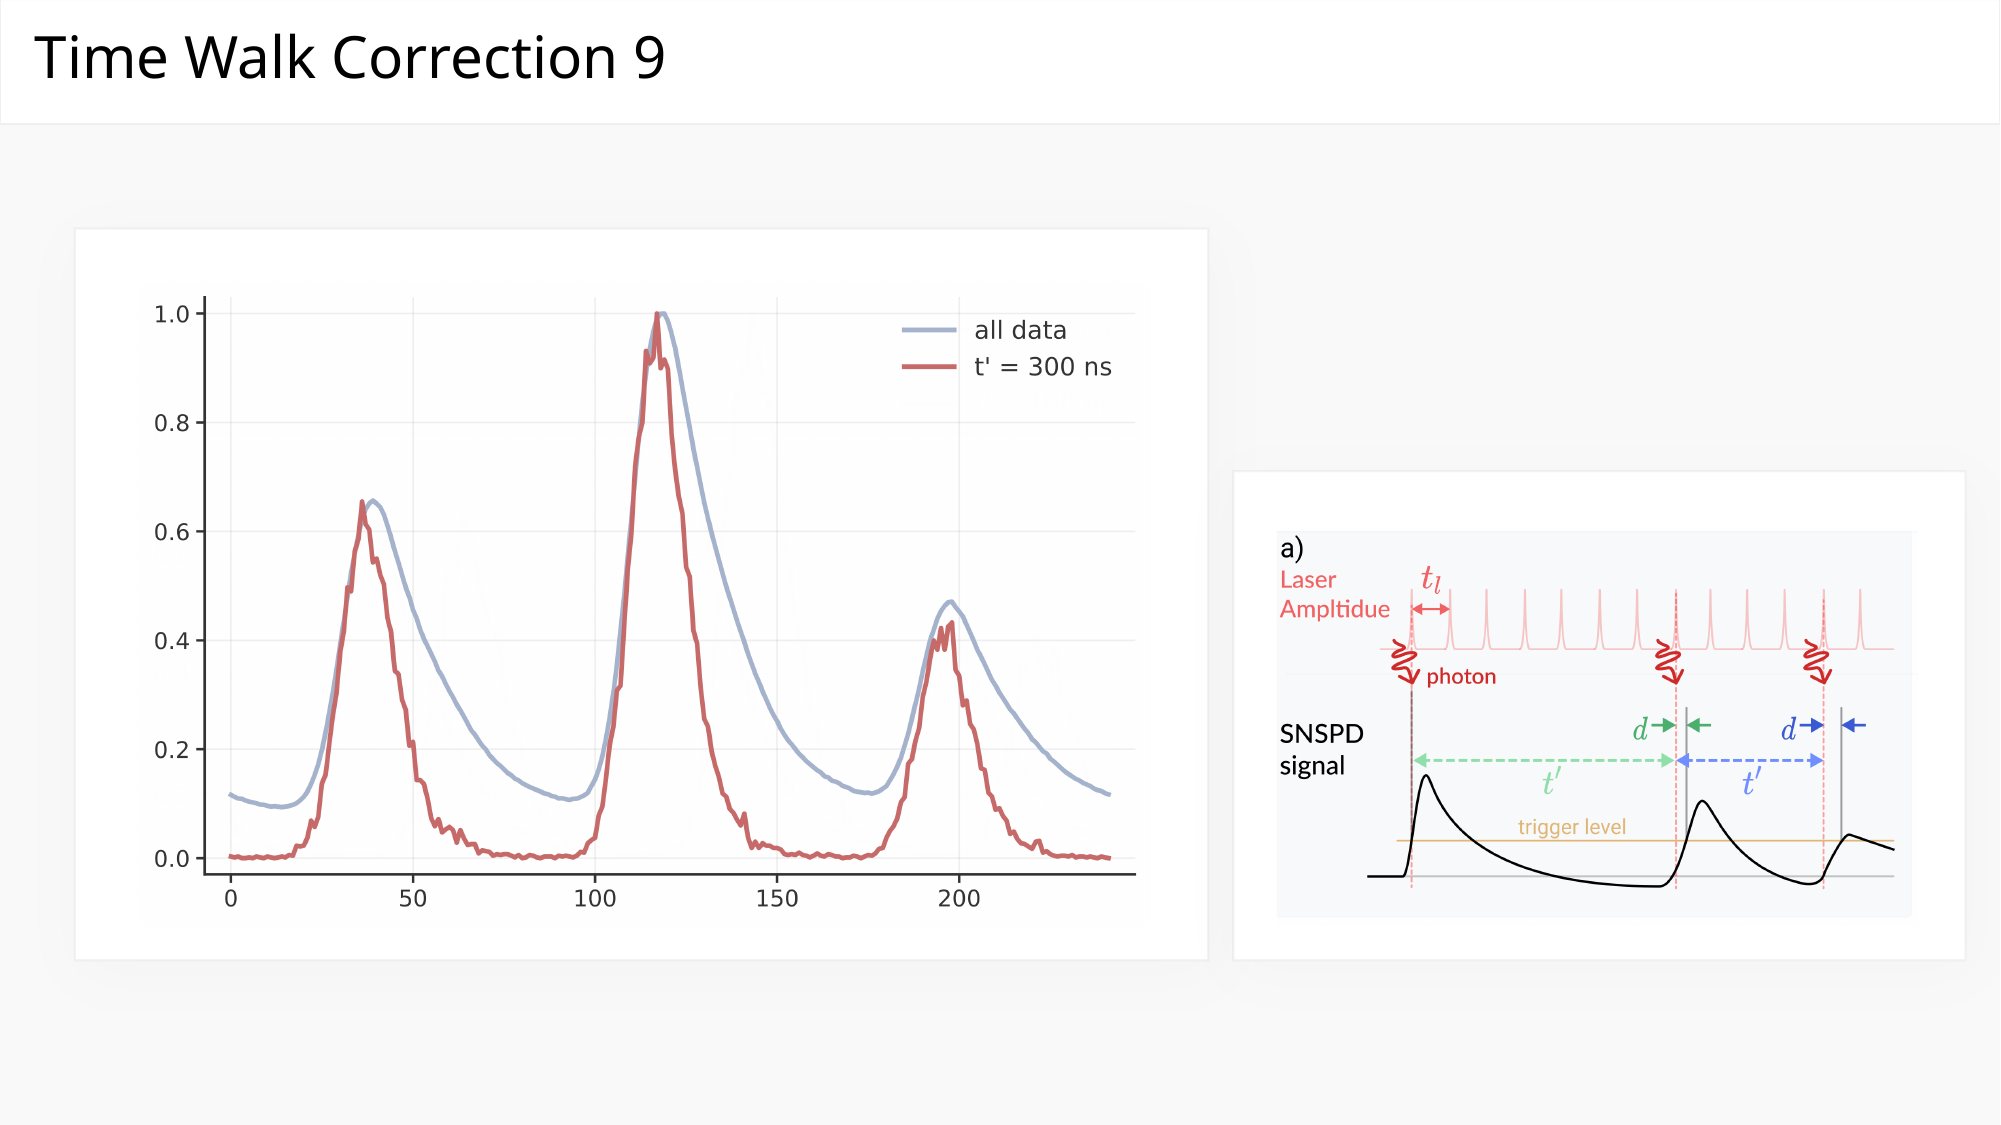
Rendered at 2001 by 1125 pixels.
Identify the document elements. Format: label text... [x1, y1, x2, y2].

picture [138, 282, 1150, 927]
text_box [1232, 470, 1967, 961]
picture [1276, 531, 1918, 926]
title Time Walk Correction 9 [19, 0, 1745, 124]
text_box [0, 0, 2000, 125]
text_box [74, 228, 1209, 961]
